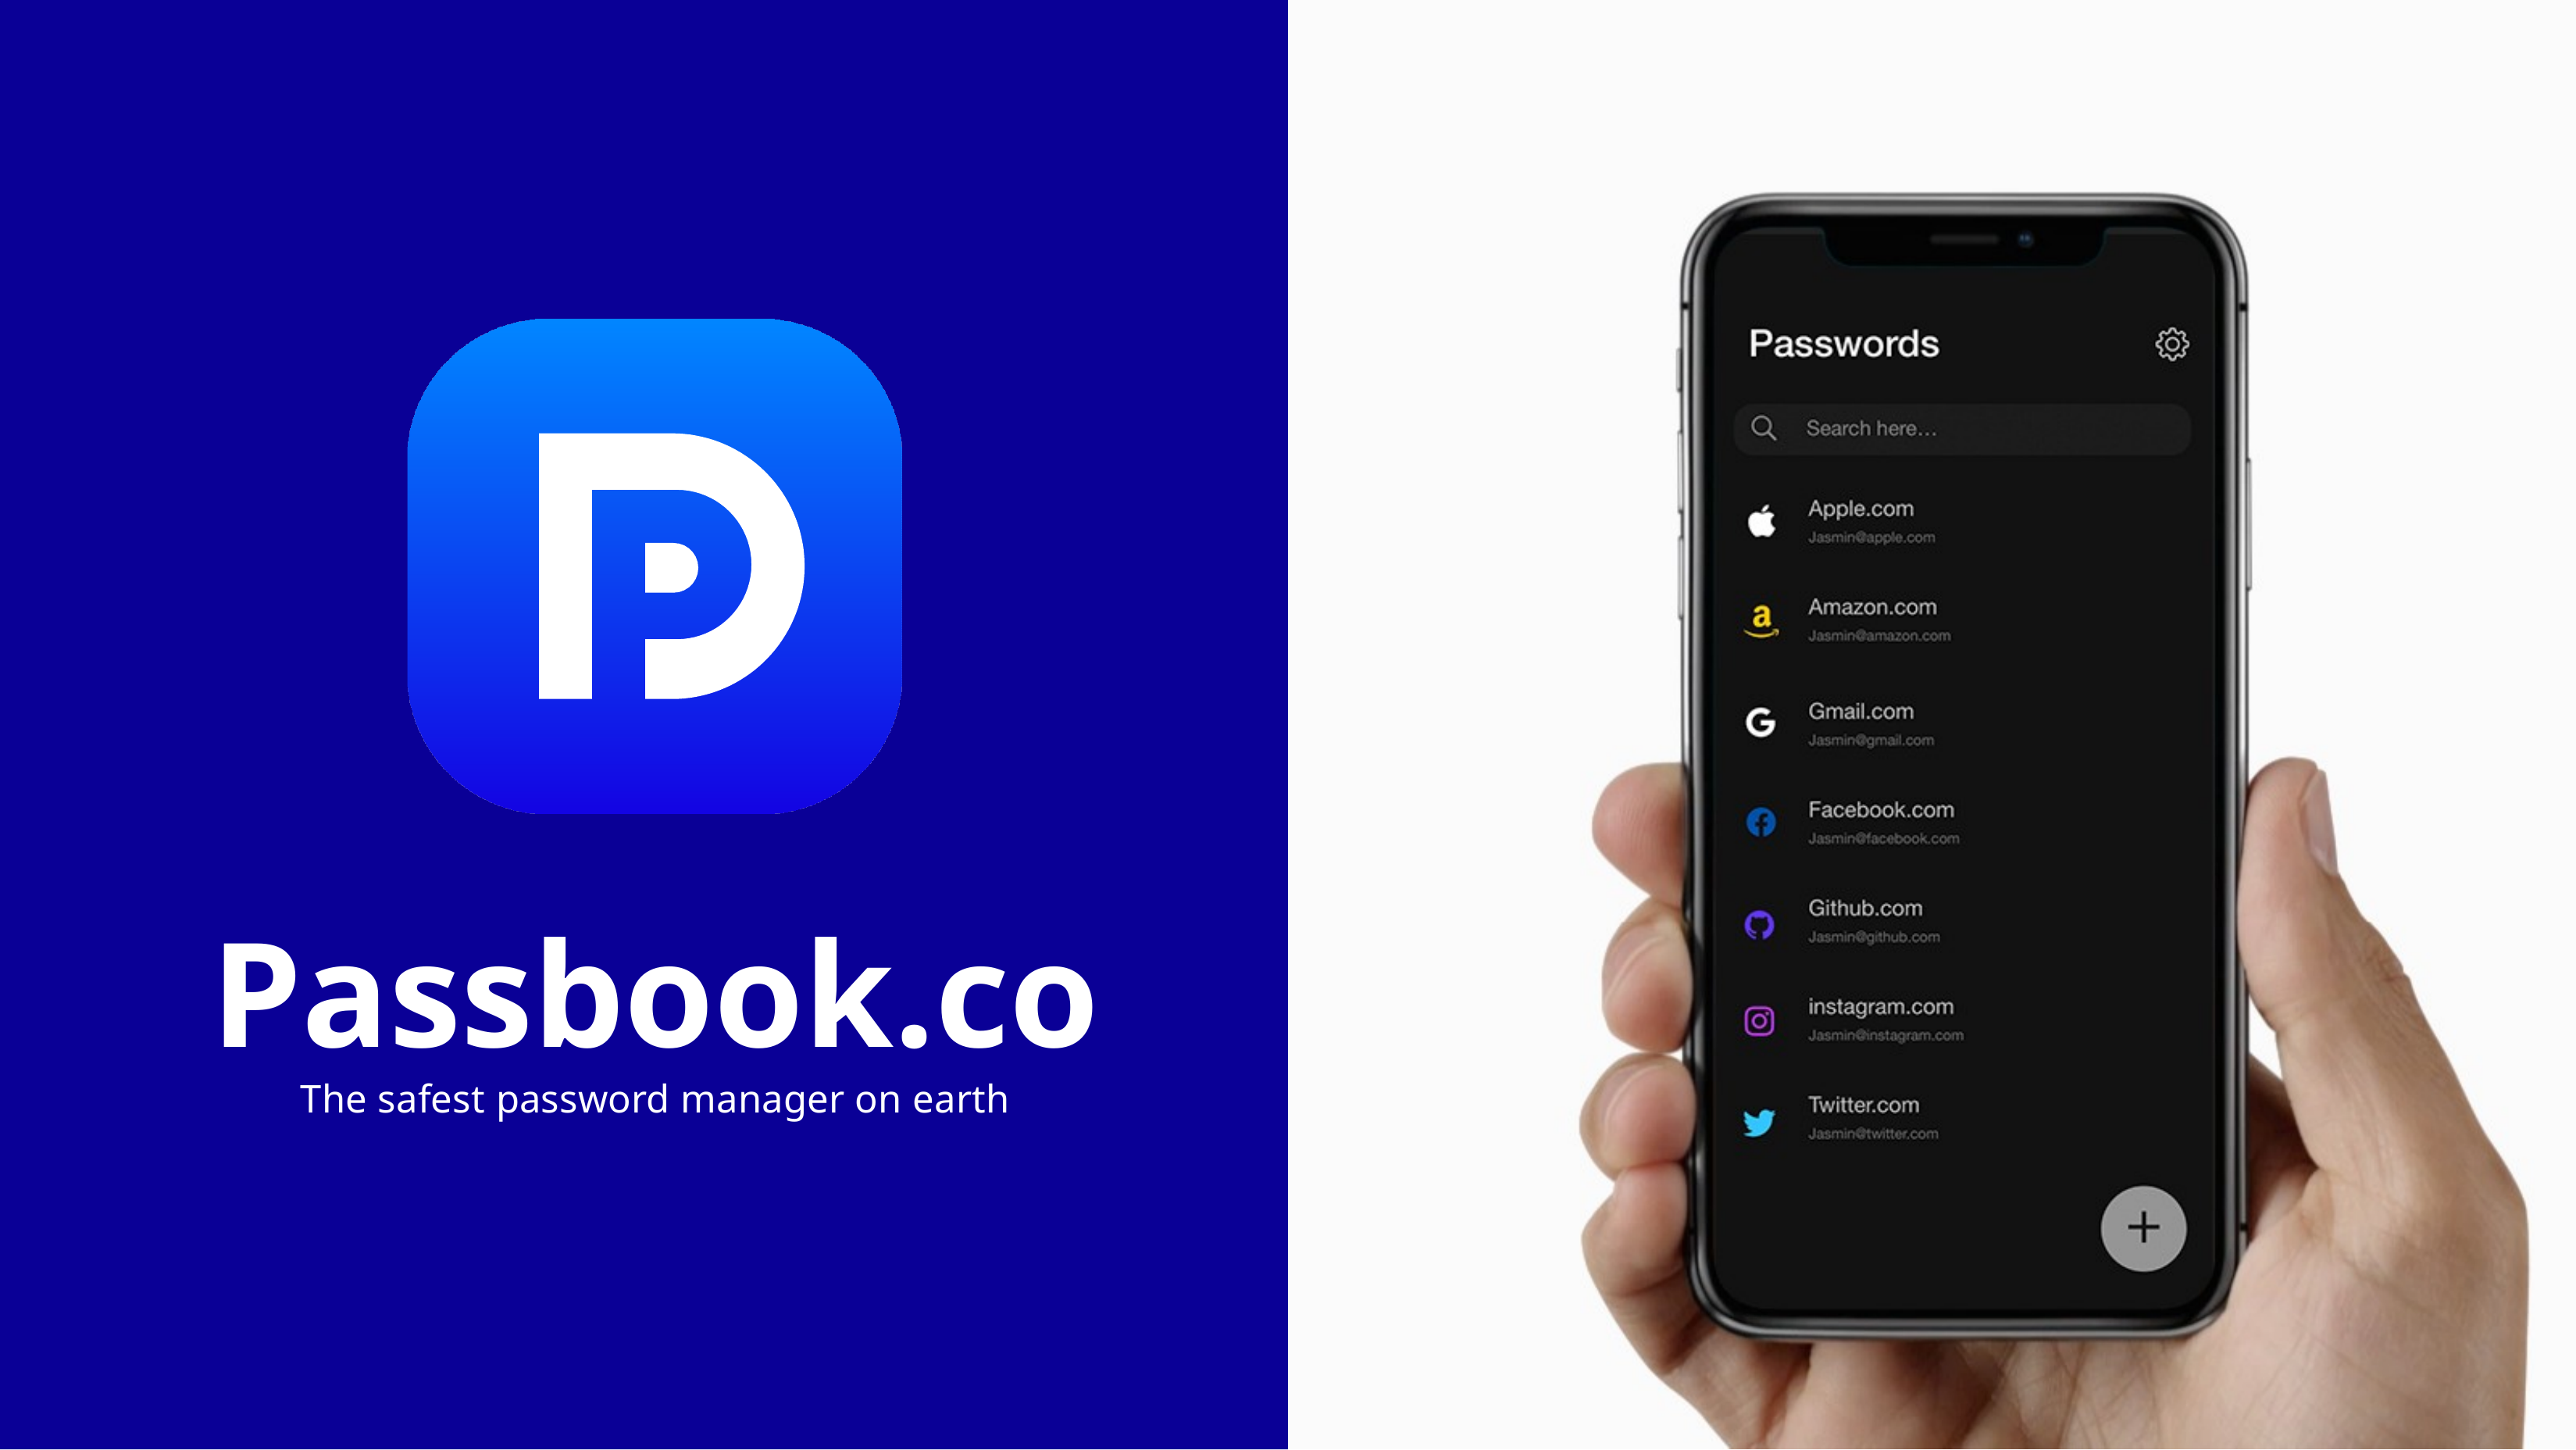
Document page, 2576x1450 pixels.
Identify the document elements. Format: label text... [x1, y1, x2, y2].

text_box [407, 319, 902, 814]
text_box [1288, 0, 2576, 1450]
text_box [0, 0, 1288, 1450]
text_box Passbook.co The safest password manager on earth [205, 902, 1105, 1121]
text_box [645, 542, 699, 593]
text_box [539, 433, 805, 699]
